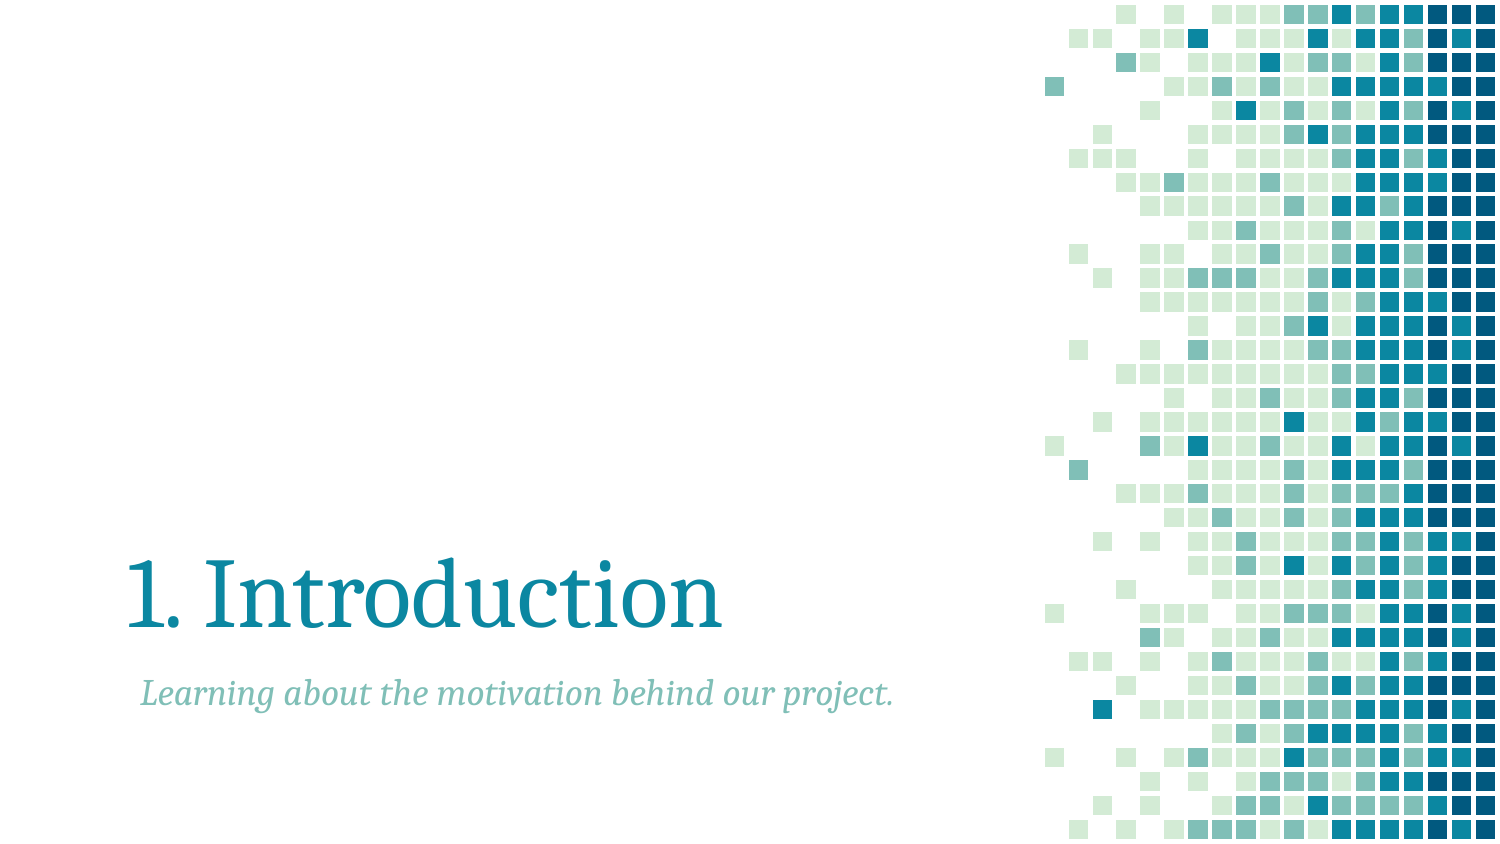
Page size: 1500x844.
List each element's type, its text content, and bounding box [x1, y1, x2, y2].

subtitle Learning about the motivation behind our project. [112, 653, 977, 783]
title 1. Introduction [112, 472, 977, 653]
